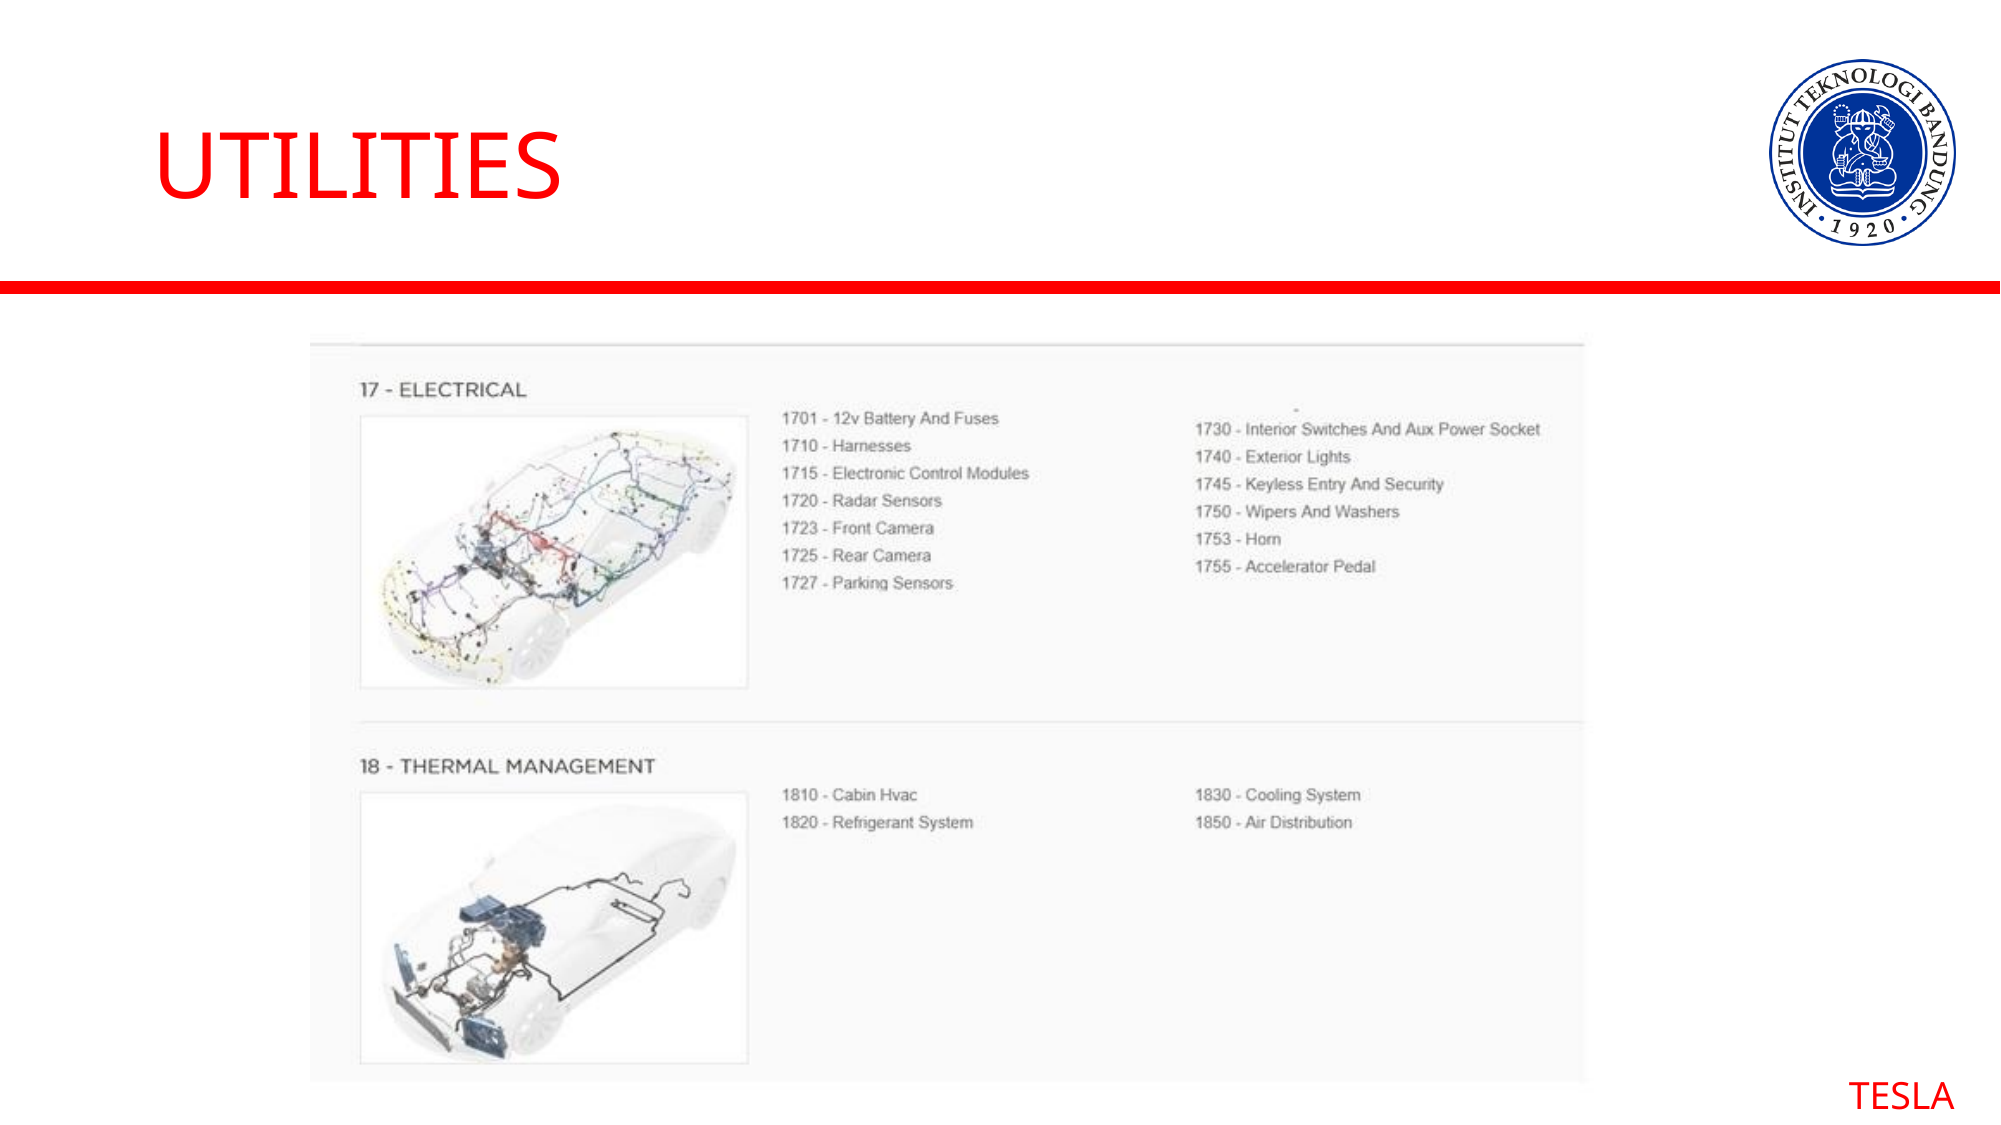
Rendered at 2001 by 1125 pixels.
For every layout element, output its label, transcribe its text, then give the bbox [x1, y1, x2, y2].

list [310, 319, 1690, 1115]
title UTILITIES [137, 59, 1863, 278]
text_box TESLA [1834, 1064, 1970, 1125]
picture [1769, 59, 1956, 246]
